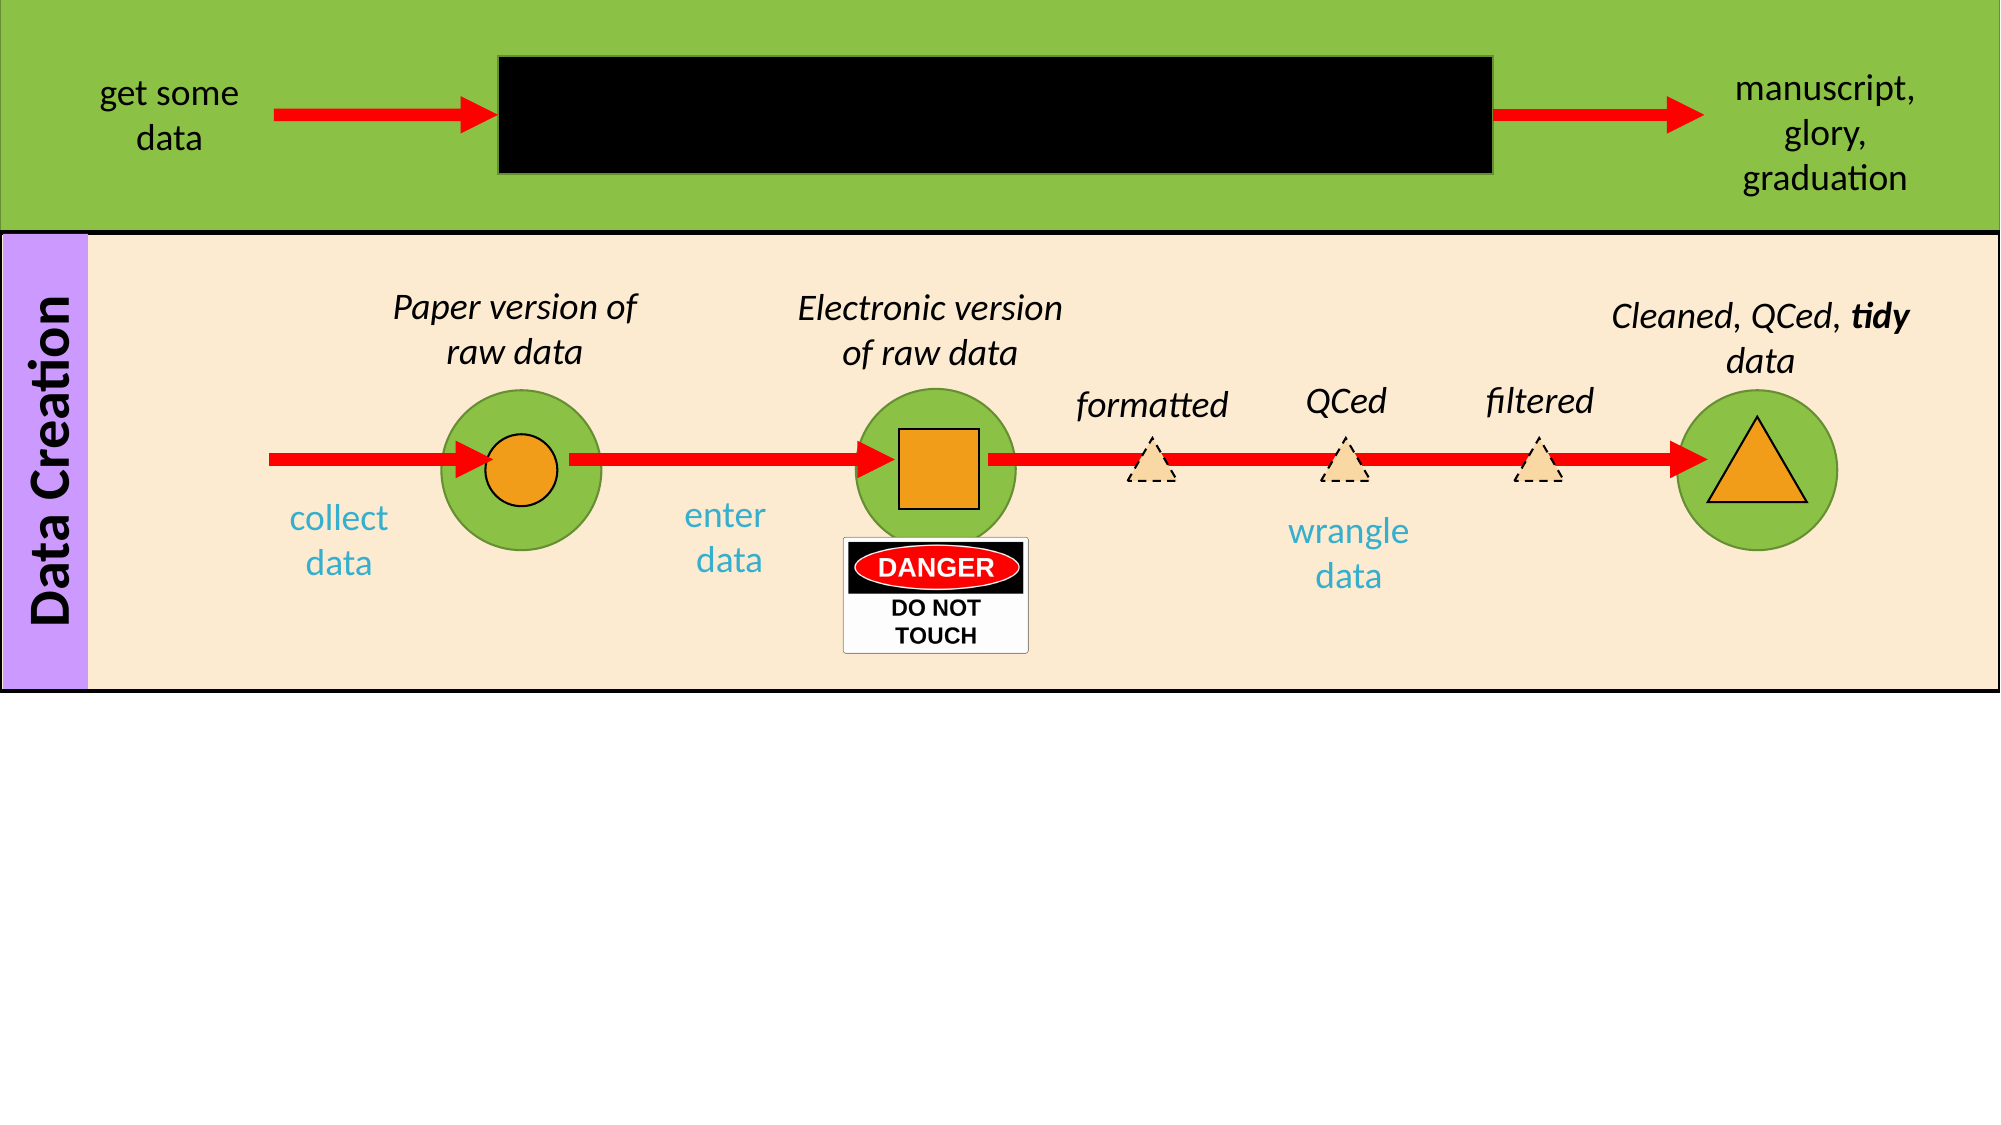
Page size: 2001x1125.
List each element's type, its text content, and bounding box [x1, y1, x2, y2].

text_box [68, 55, 1932, 208]
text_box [238, 274, 1928, 656]
text_box [0, 231, 2000, 692]
text_box [0, 0, 2000, 231]
text_box Data Creation [3, 233, 88, 689]
